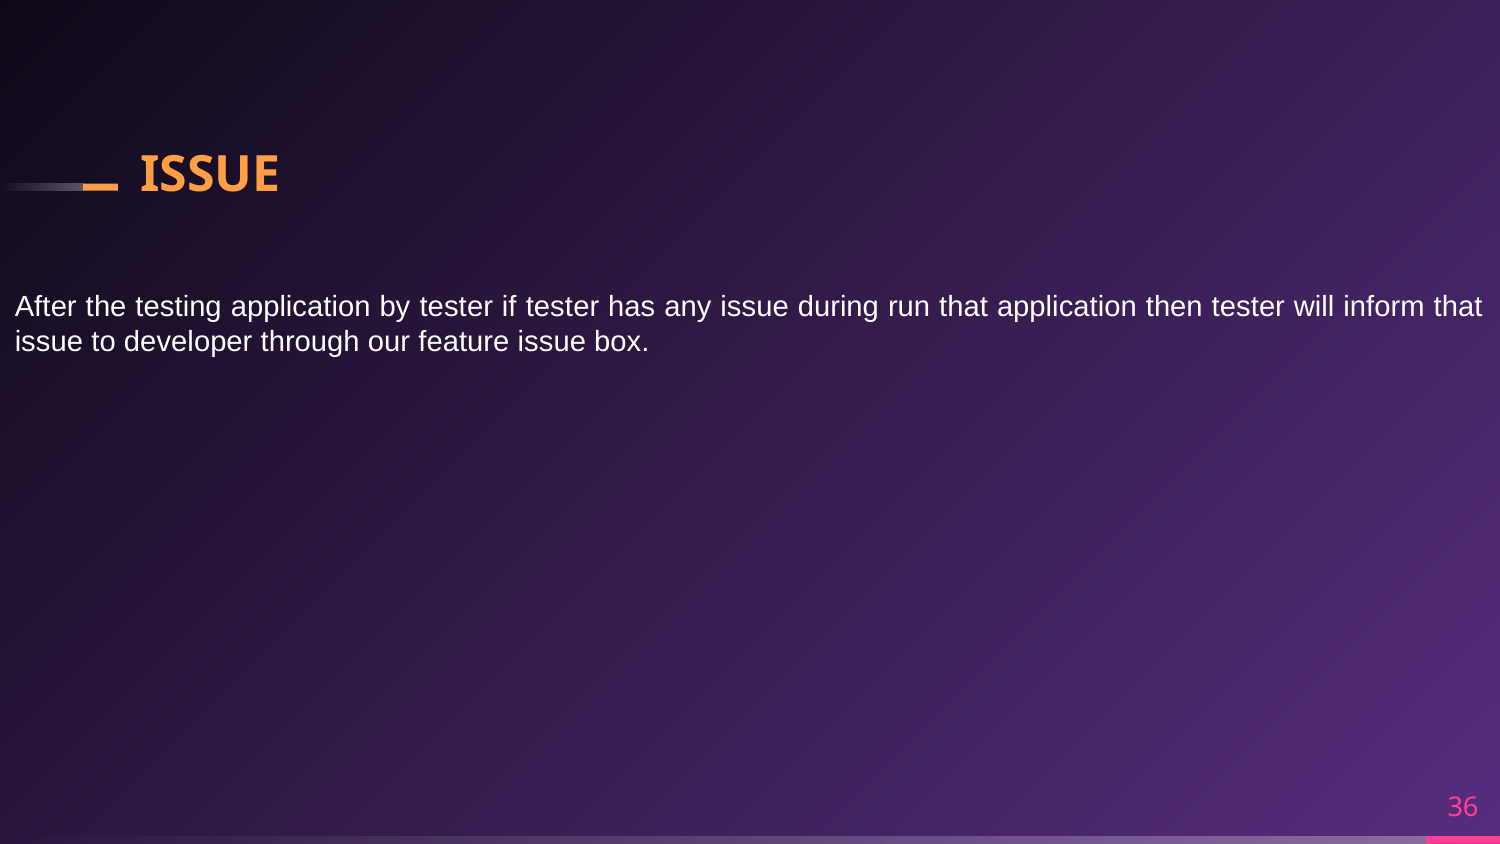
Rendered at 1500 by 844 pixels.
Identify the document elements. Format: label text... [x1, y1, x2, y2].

text_box After the testing application by tester if tester has any issue during run that application then tester will inform that issue to developer through our feature issue box. [0, 279, 1500, 365]
slide_number 36 [1426, 779, 1500, 837]
title ISSUE [140, 137, 1011, 203]
